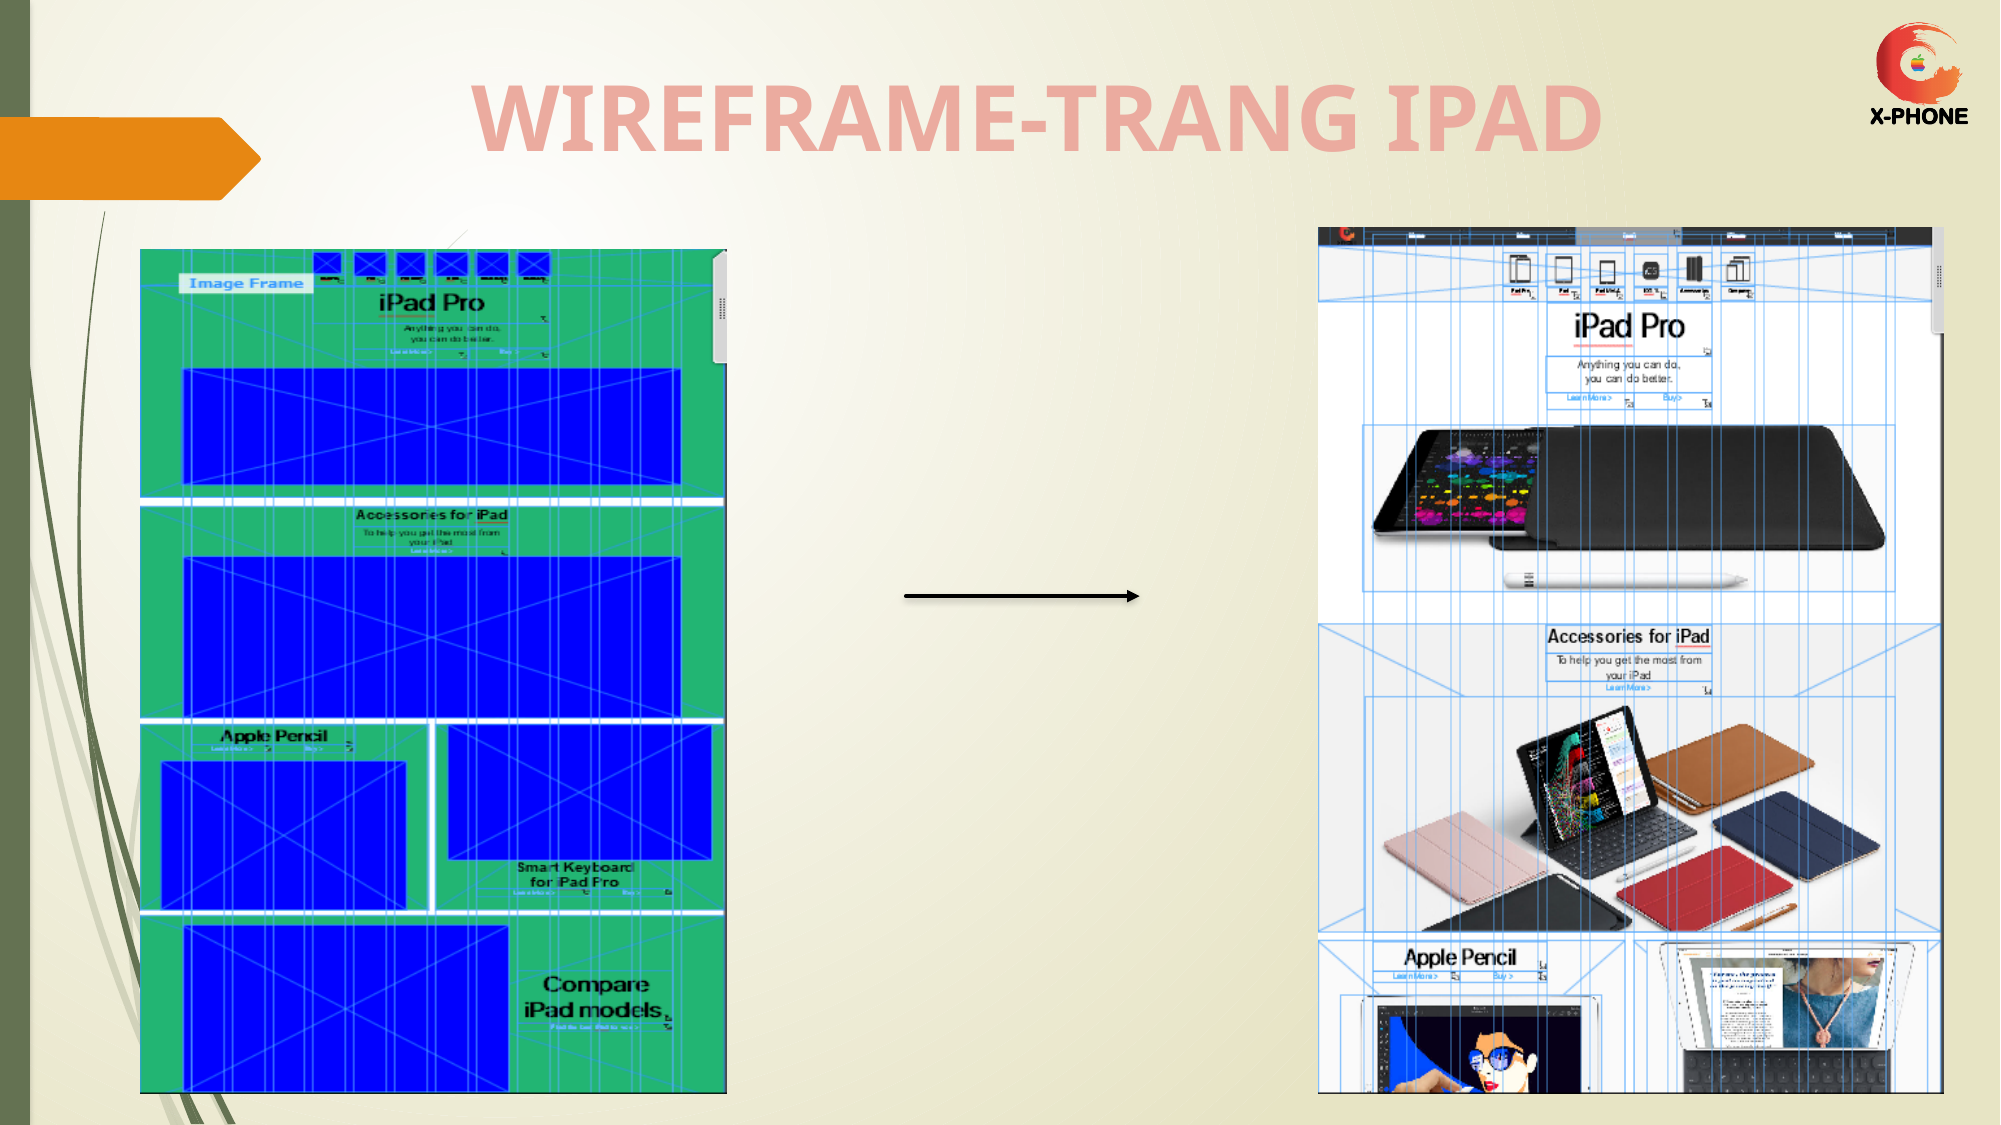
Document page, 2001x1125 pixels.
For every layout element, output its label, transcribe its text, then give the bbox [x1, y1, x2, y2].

text_box WIREFRAME-TRANG IPAD [339, 52, 1740, 177]
picture [1866, 22, 1974, 130]
picture [140, 249, 727, 1094]
picture [1318, 226, 1944, 1095]
